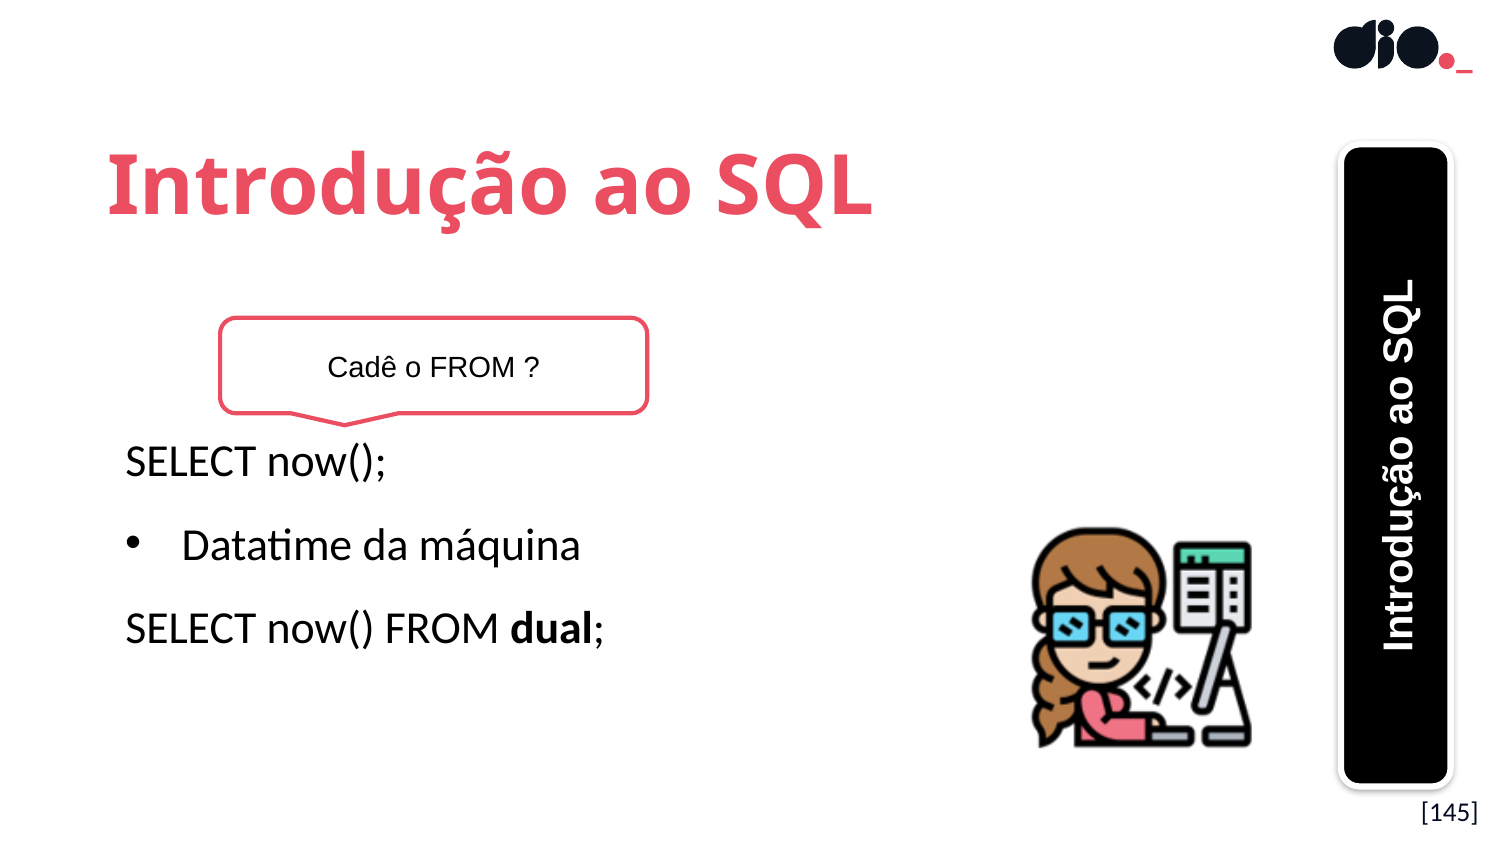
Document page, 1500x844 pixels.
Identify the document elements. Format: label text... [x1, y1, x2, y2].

text_box SELECT now(); Datatime da máquina SELECT now() FROM dual; [110, 318, 1223, 758]
slide_number [145] [1403, 779, 1494, 844]
text_box Introdução ao SQL [1337, 141, 1454, 790]
text_box Cadê o FROM ? [217, 315, 650, 428]
picture [1021, 523, 1267, 758]
picture [1333, 19, 1473, 74]
text_box Introdução ao SQL [92, 104, 1265, 243]
